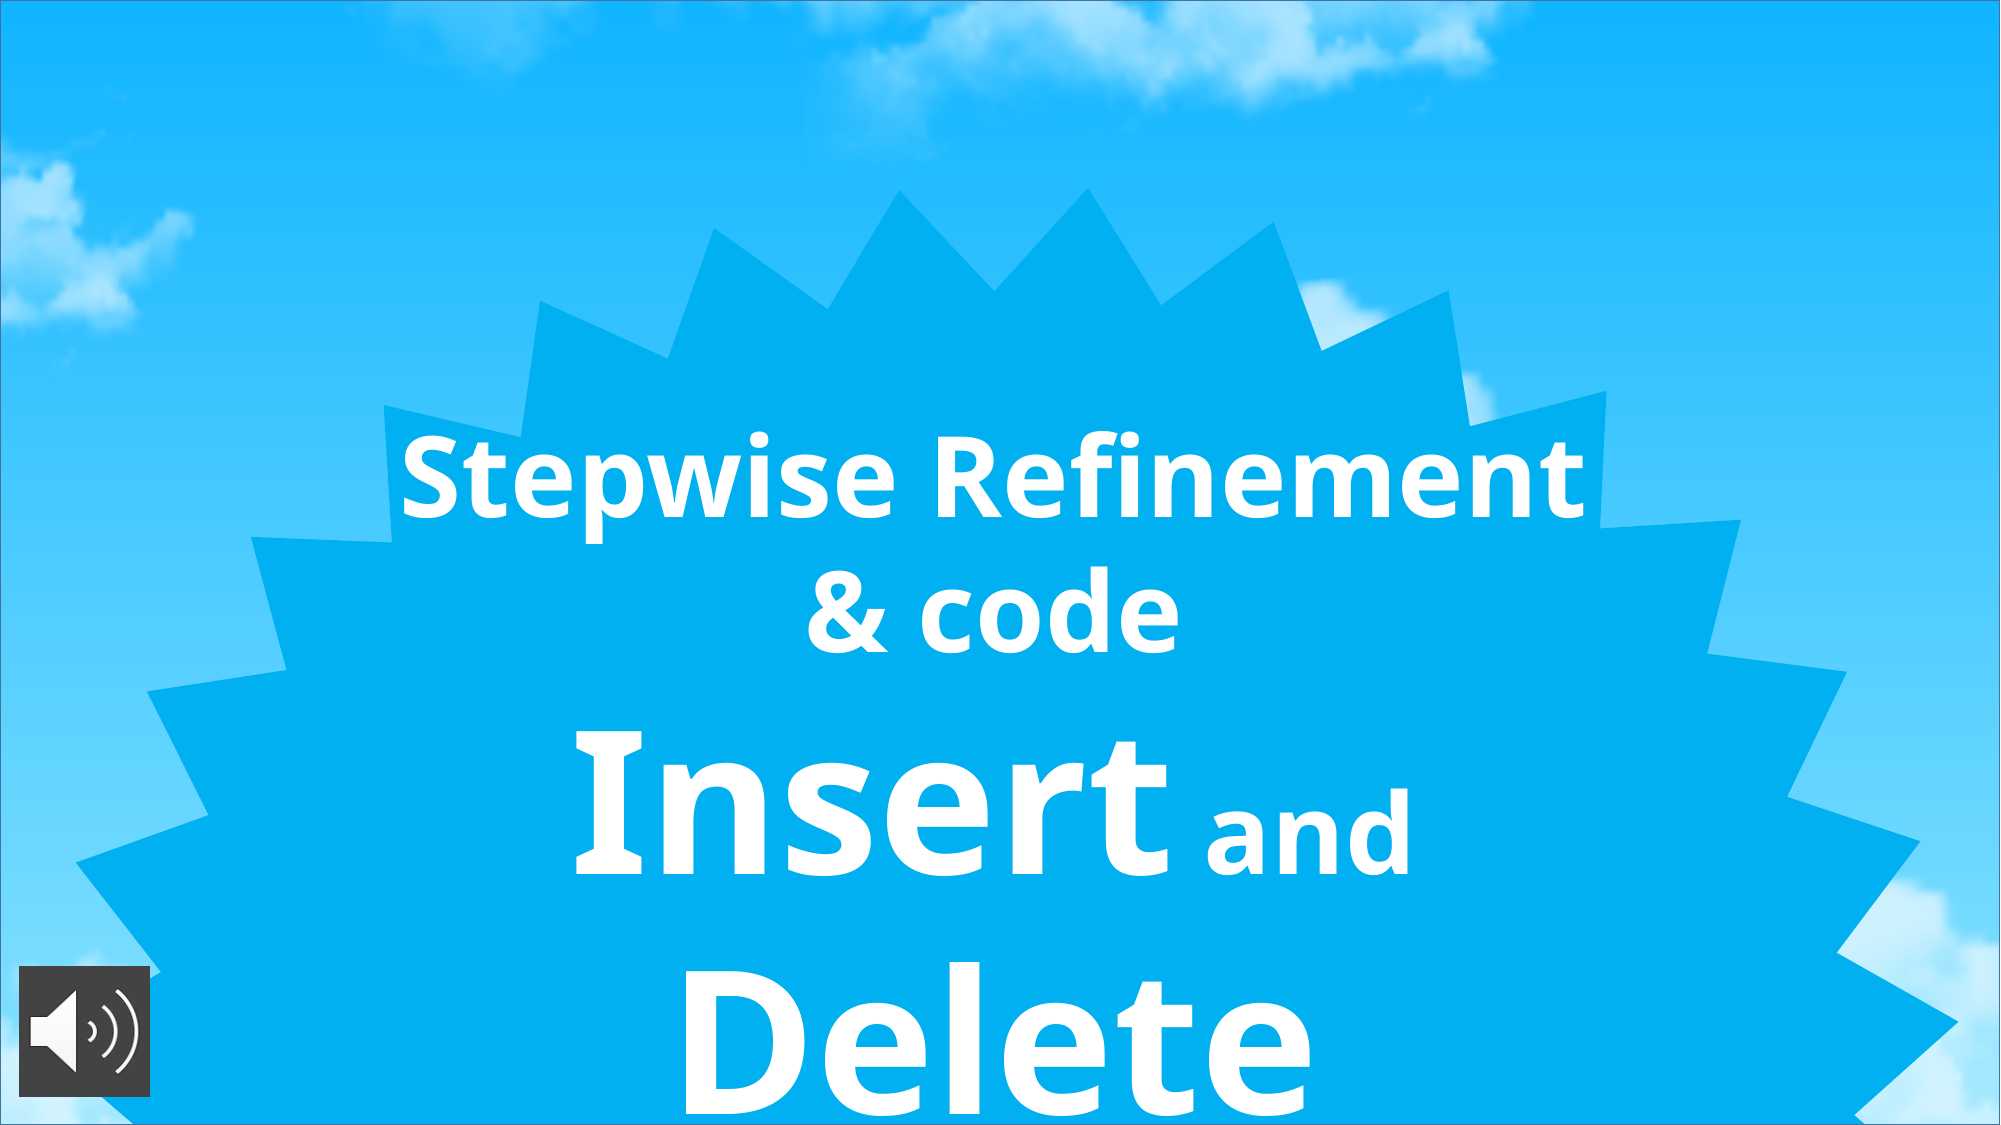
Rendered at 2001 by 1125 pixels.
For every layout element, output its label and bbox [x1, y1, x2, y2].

text_box [35, 184, 1965, 1125]
text_box [0, 0, 2000, 1125]
picture [17, 964, 152, 1099]
